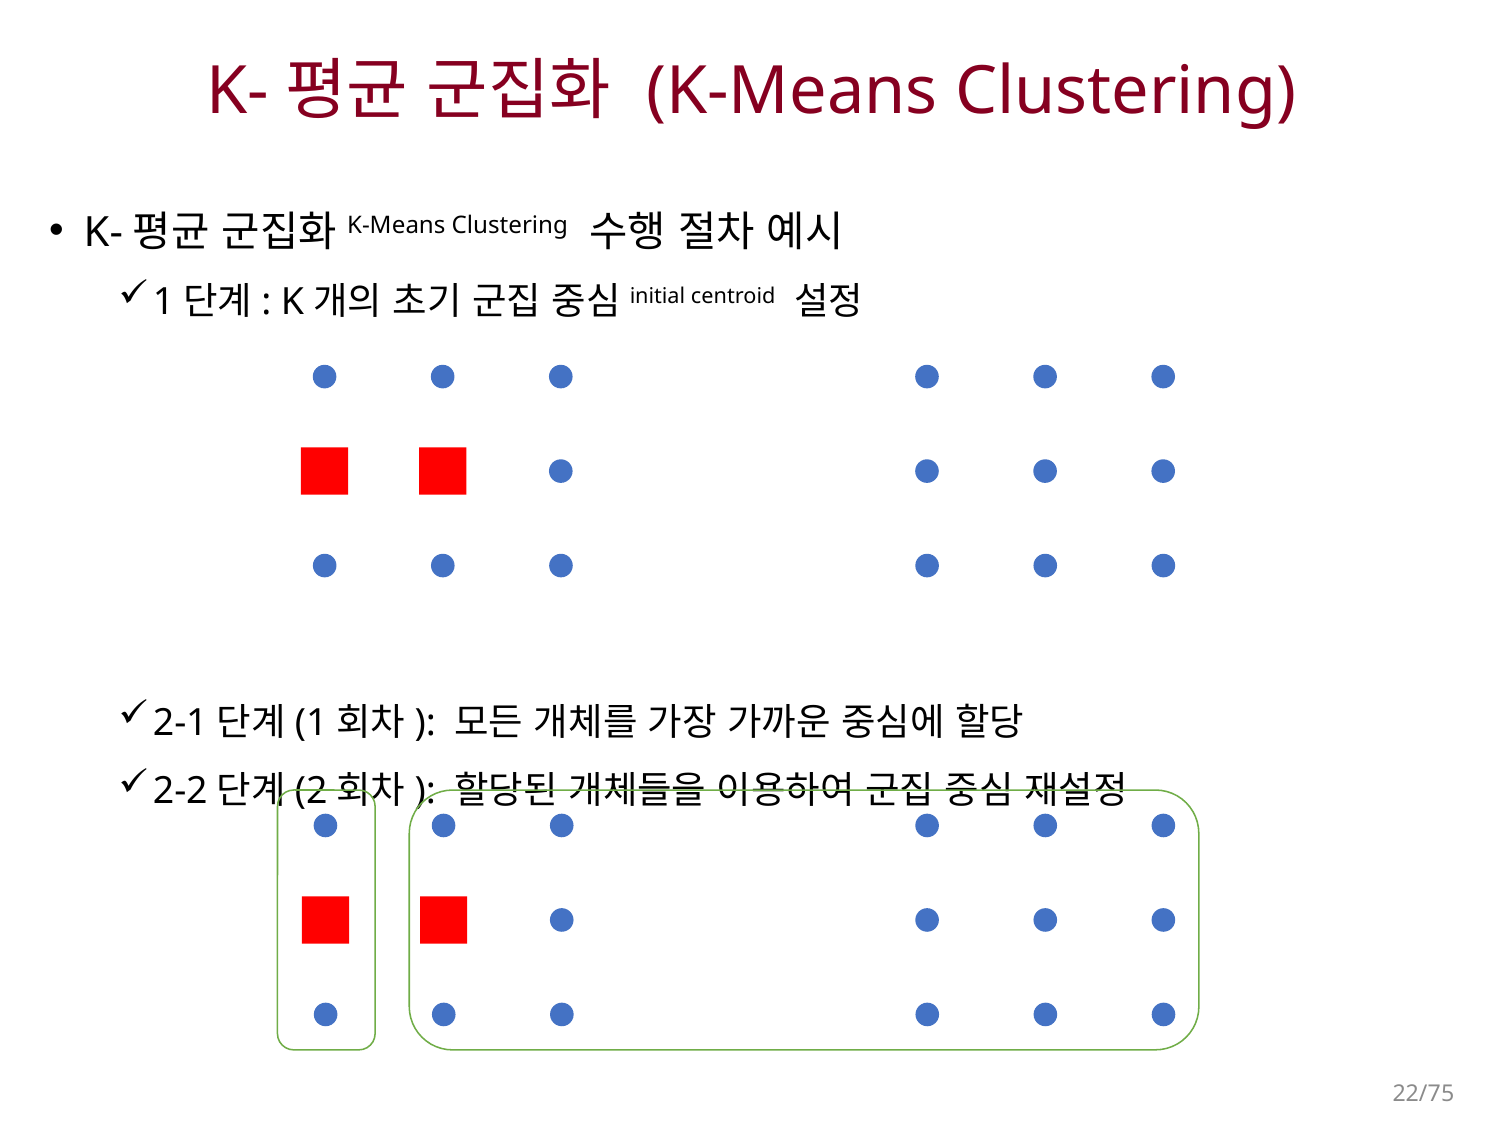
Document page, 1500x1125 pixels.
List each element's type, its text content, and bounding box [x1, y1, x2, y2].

text_box [915, 459, 939, 483]
text_box [1033, 364, 1057, 389]
text_box [1151, 364, 1176, 389]
slide_number 22/75 [1131, 1071, 1470, 1116]
text_box [277, 789, 376, 1050]
text_box [430, 553, 455, 578]
text_box [549, 553, 573, 578]
text_box [409, 790, 1199, 1050]
text_box [915, 364, 939, 389]
text_box [1033, 553, 1058, 578]
text_box [1033, 459, 1057, 483]
text_box [300, 447, 349, 495]
text_box [1151, 553, 1176, 578]
title K-평균 군집화 (K-Means Clustering) [34, 37, 1470, 147]
text_box [548, 364, 573, 389]
text_box [430, 364, 455, 389]
text_box [419, 447, 467, 495]
text_box [312, 364, 337, 389]
text_box [1151, 459, 1176, 483]
list K-평균 군집화K-Means Clustering 수행 절차 예시 1단계: K개의 초기 군집 중심initial centroid 설정 2-1단계(1회차): 모든 개체를 가장 가까운 중심에 할당 2-2단계(2회차): 할당된 개체들을 이용하여 군집 중심 재설정 [34, 181, 1470, 1059]
text_box [548, 459, 573, 483]
text_box [915, 553, 939, 578]
text_box [312, 553, 337, 578]
